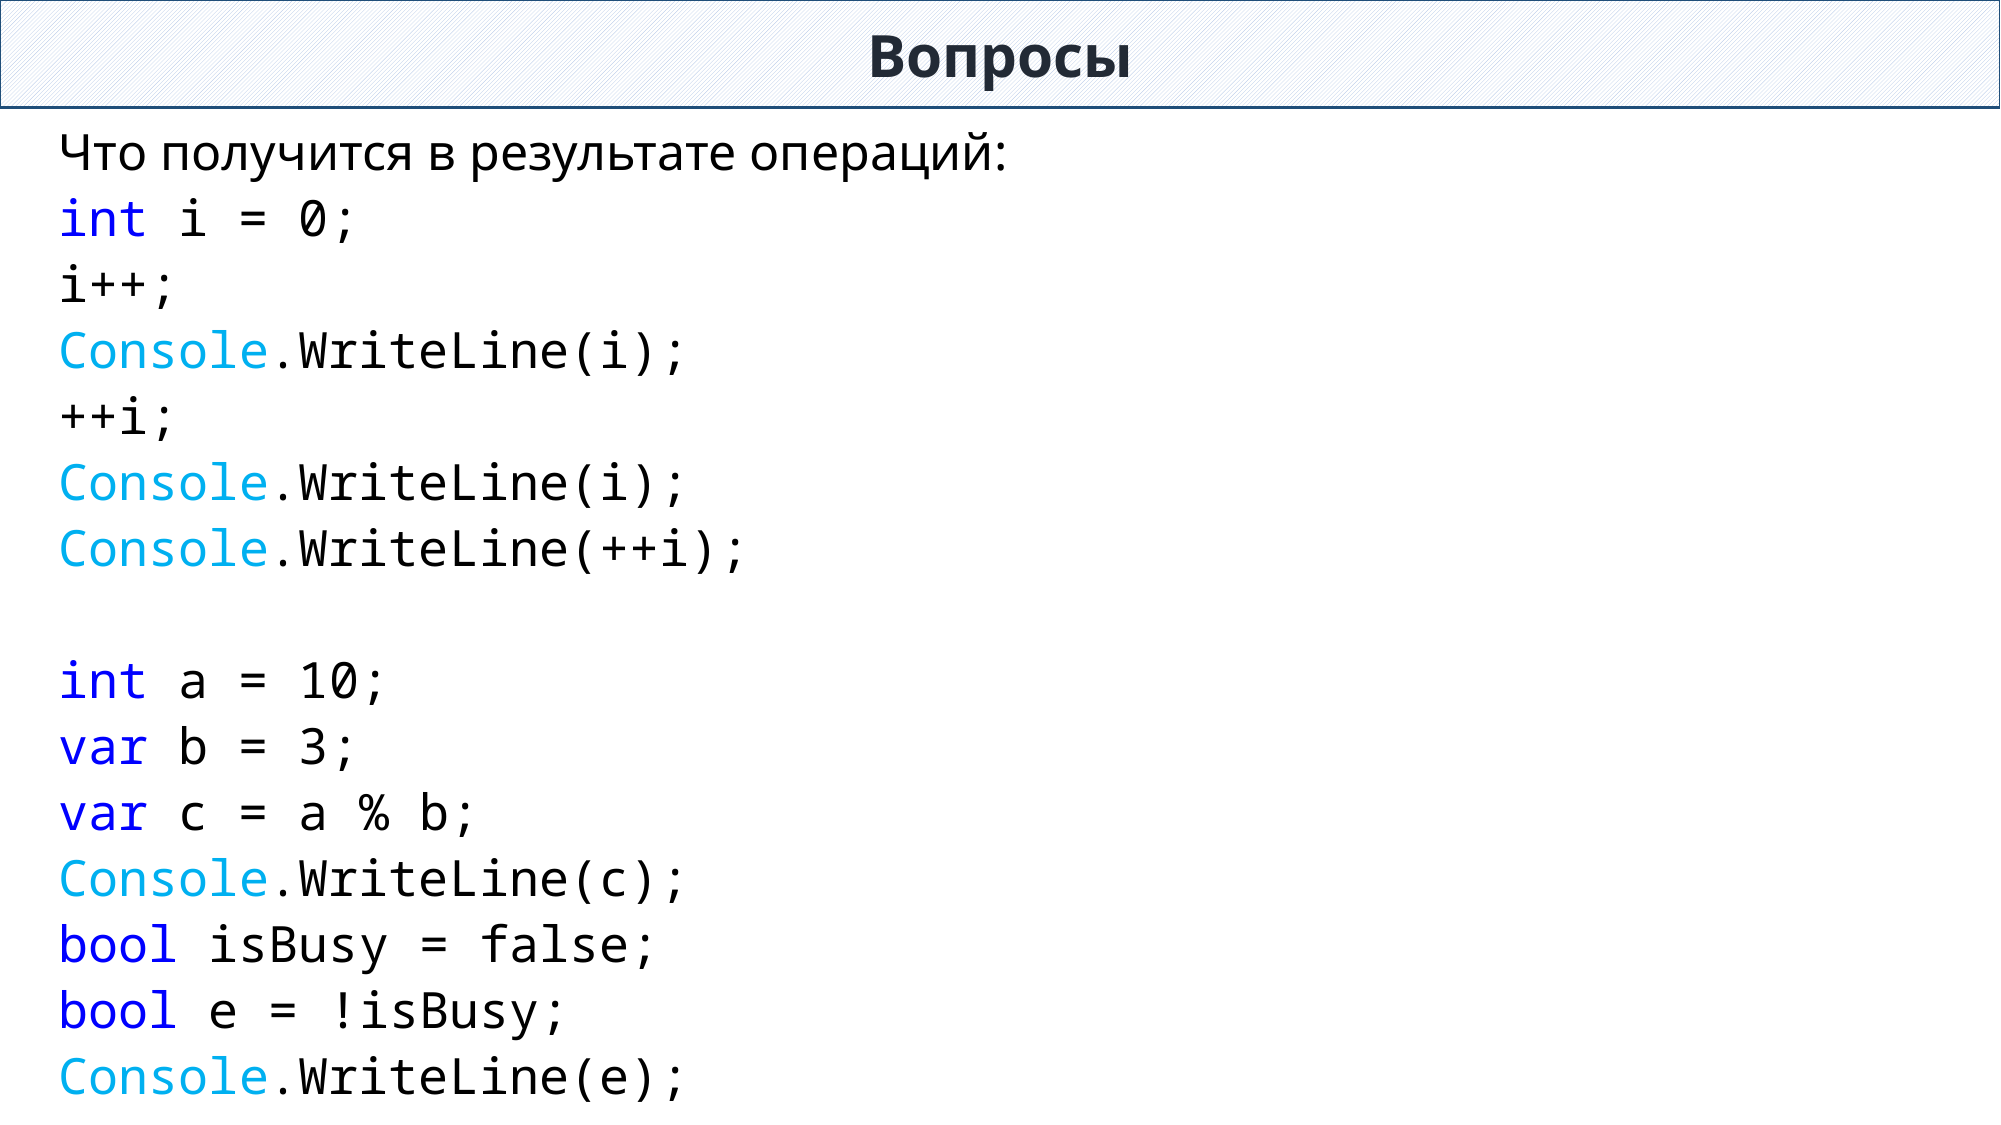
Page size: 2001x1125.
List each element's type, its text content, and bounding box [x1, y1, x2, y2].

text_box Что получится в результате операций: int i = 0; i++; Console.WriteLine(i); ++i; Console.WriteLine(i); Console.WriteLine(++i); int a = 10; var b = 3; var c = a % b; Console.WriteLine(c); bool isBusy = false; bool e = !isBusy; Console.WriteLine(e); [44, 108, 1956, 1112]
text_box Вопросы [0, 0, 2000, 108]
